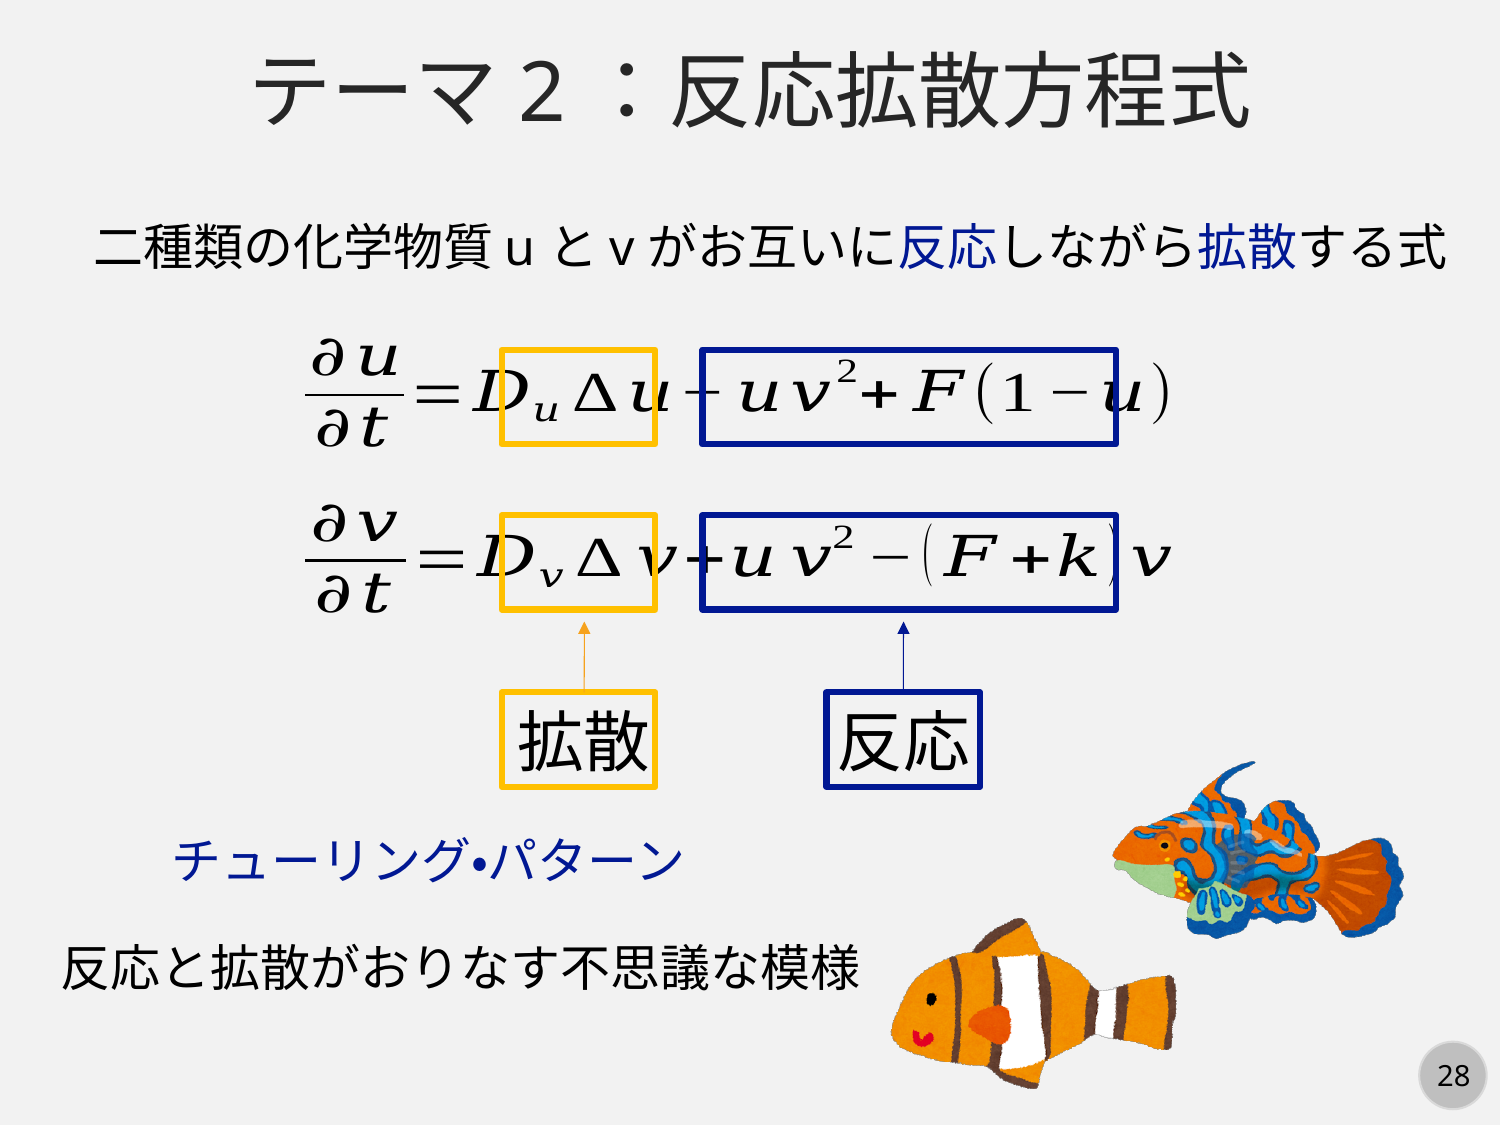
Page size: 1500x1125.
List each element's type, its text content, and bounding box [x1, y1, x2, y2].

text_box 反応と拡散がおりなす不思議な模様 [45, 928, 876, 1004]
text_box [701, 514, 1117, 611]
text_box [701, 349, 1117, 445]
text_box チューリング・パターン [156, 822, 701, 897]
list テーマ2：反応拡散方程式 [0, 31, 1500, 155]
text_box [501, 514, 656, 611]
text_box 二種類の化学物質uとvがお互いに反応しながら拡散する式 [78, 208, 1463, 283]
text_box 反応 [821, 692, 985, 788]
picture [879, 727, 1412, 1106]
text_box [501, 349, 656, 445]
text_box 拡散 [502, 692, 666, 788]
